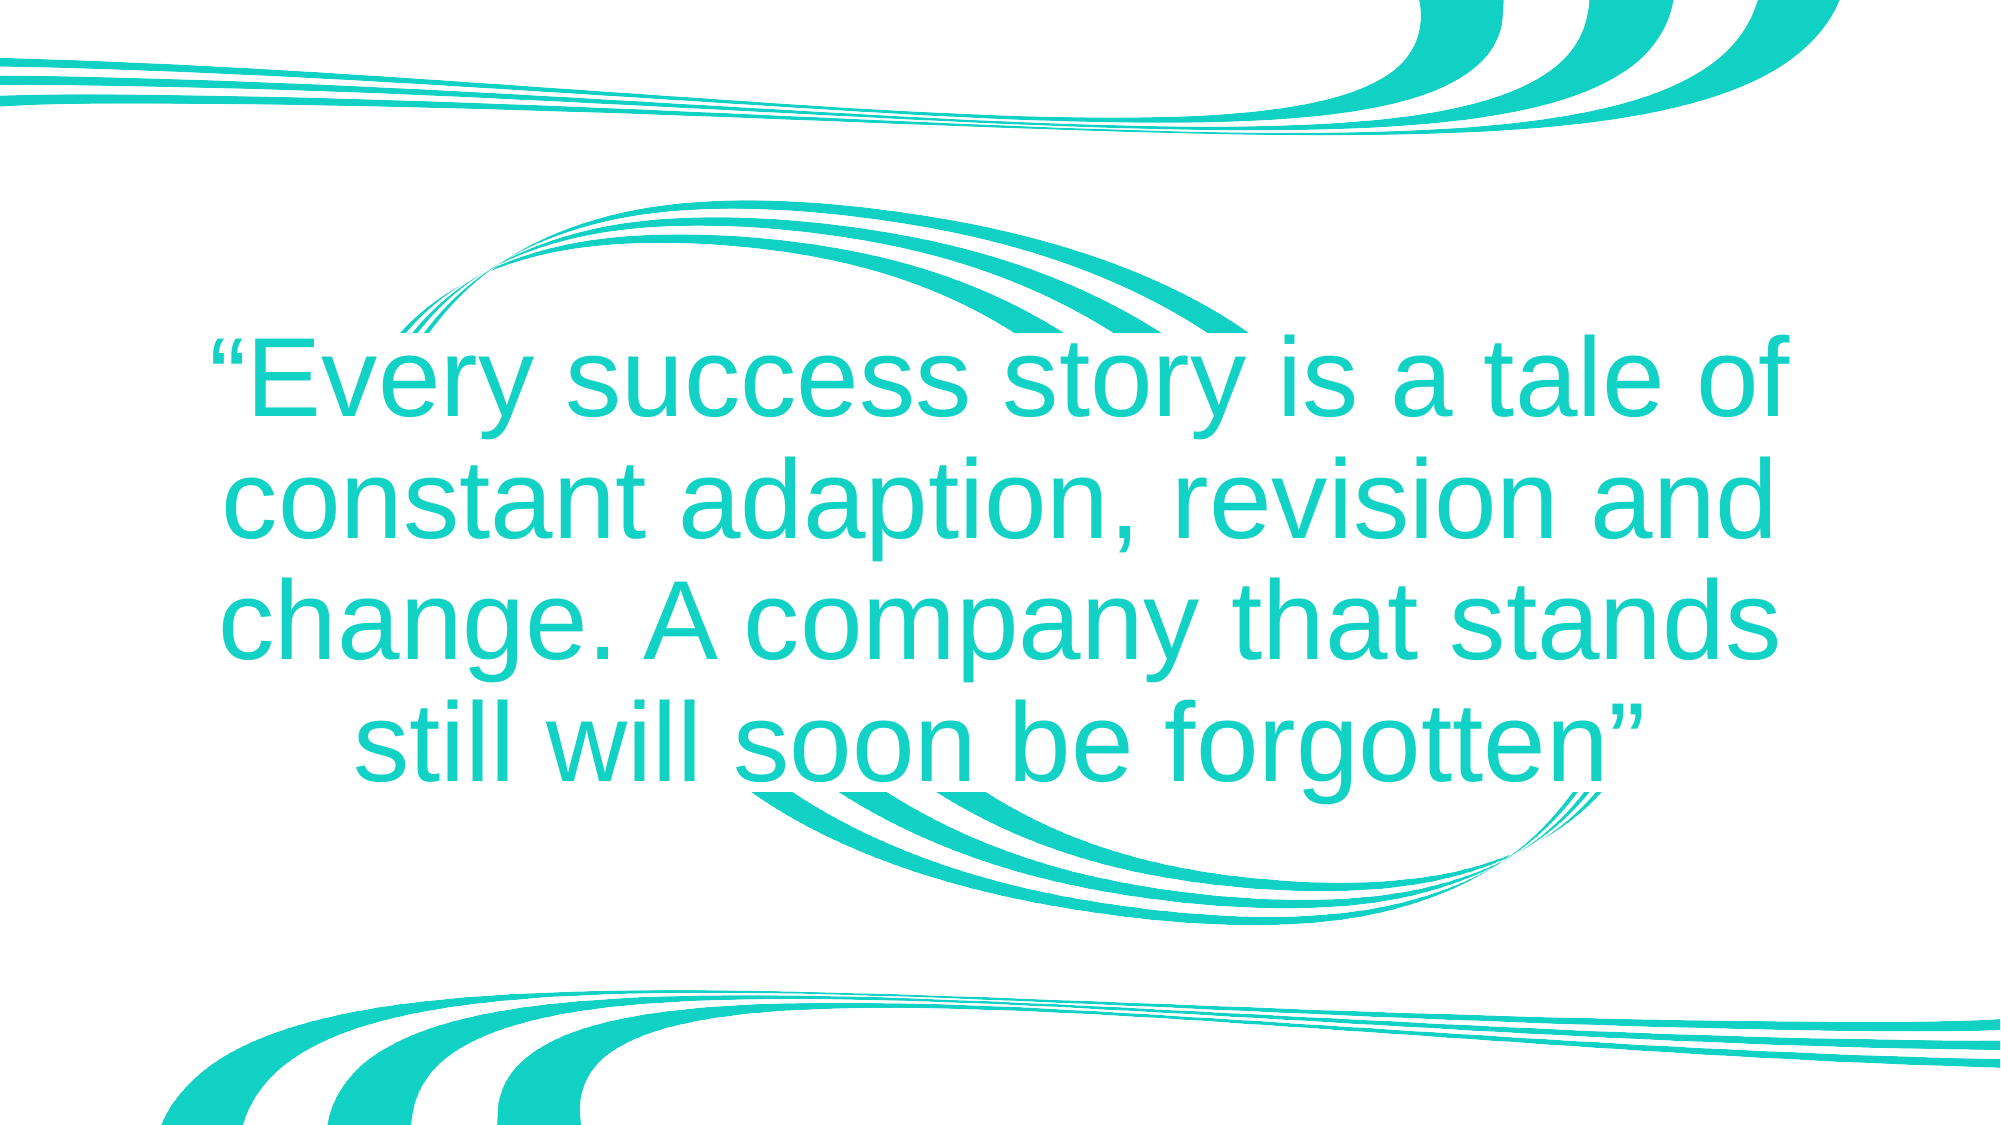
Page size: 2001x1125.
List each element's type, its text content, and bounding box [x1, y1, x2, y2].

title “Every success story is a tale of constant adaption, revision and change. A company that stands still will soon be forgotten” [0, 0, 2000, 1125]
